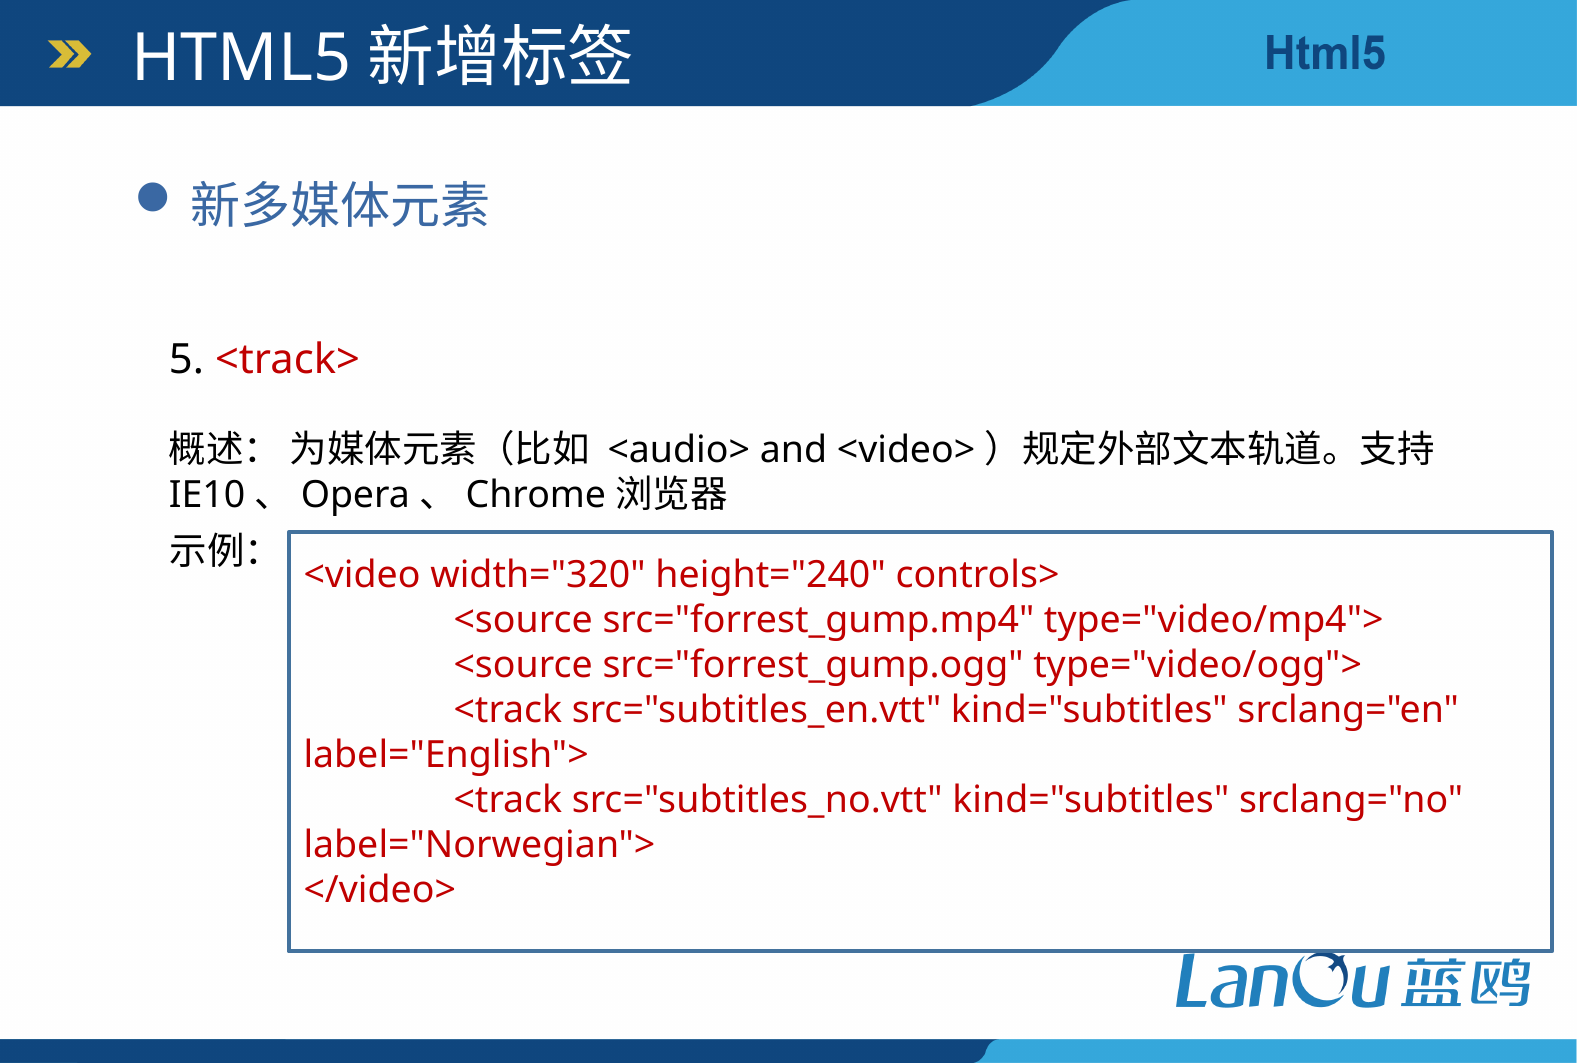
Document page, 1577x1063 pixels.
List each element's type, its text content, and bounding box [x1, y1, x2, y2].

text_box 5. <track> [154, 324, 1553, 390]
text_box 示例： [155, 519, 298, 580]
text_box 新多媒体元素 [126, 166, 499, 242]
text_box 概述： 为媒体元素（比如 <audio> and <video>）规定外部文本轨道。支持IE10、Opera、Chrome浏览器 [154, 417, 1553, 522]
text_box [287, 530, 1554, 953]
picture [0, 0, 1577, 1063]
text_box [118, 177, 228, 284]
text_box HTML5新增标签 [116, 5, 650, 101]
